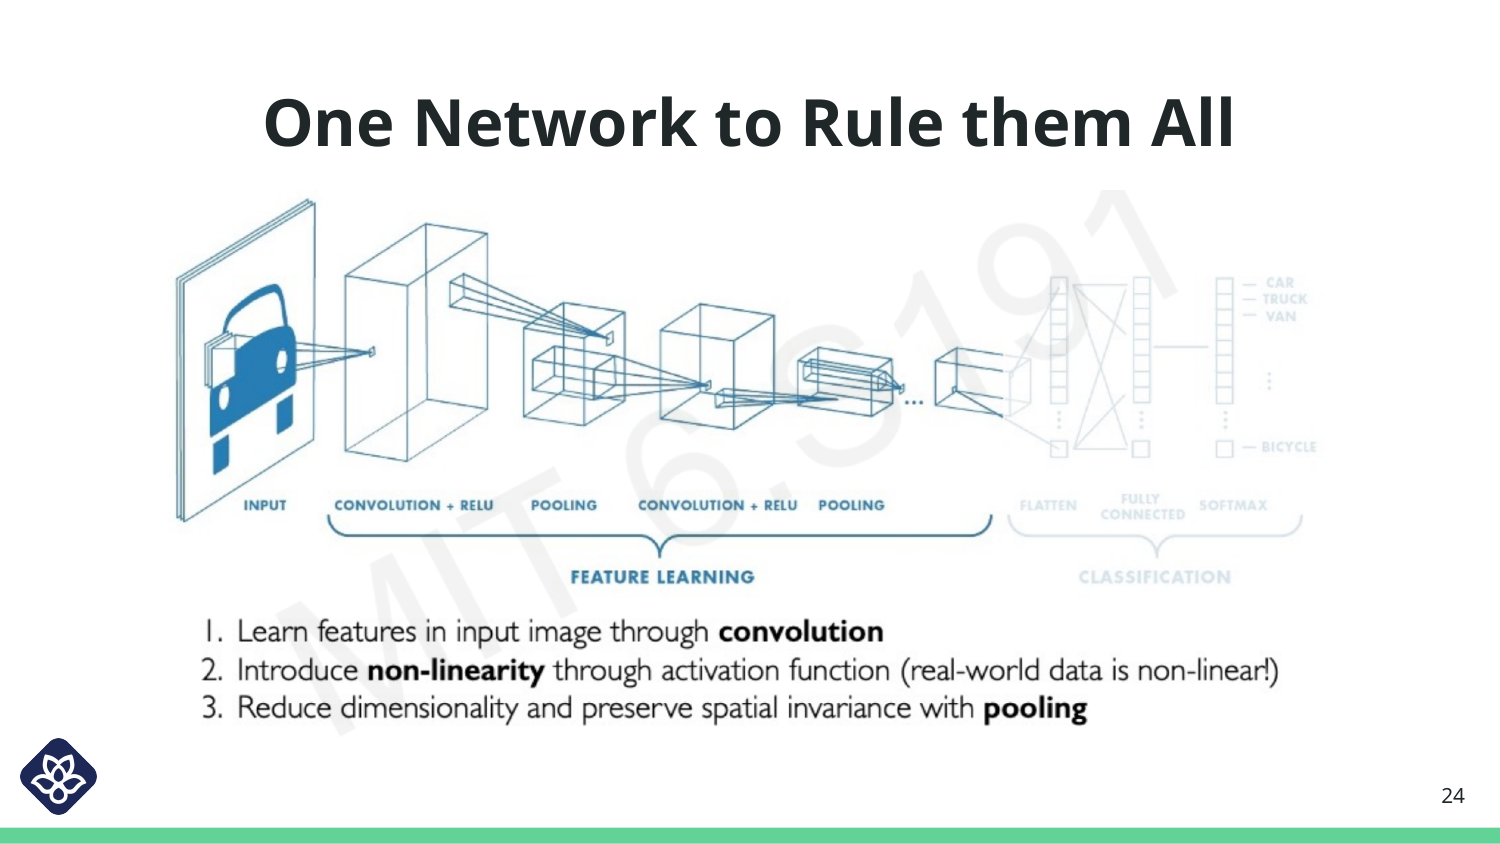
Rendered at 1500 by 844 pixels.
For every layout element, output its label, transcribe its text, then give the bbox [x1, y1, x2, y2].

slide_number ‹#› [1389, 764, 1480, 830]
title One Network to Rule them All [51, 72, 1449, 167]
picture [139, 190, 1361, 739]
picture [20, 738, 97, 815]
